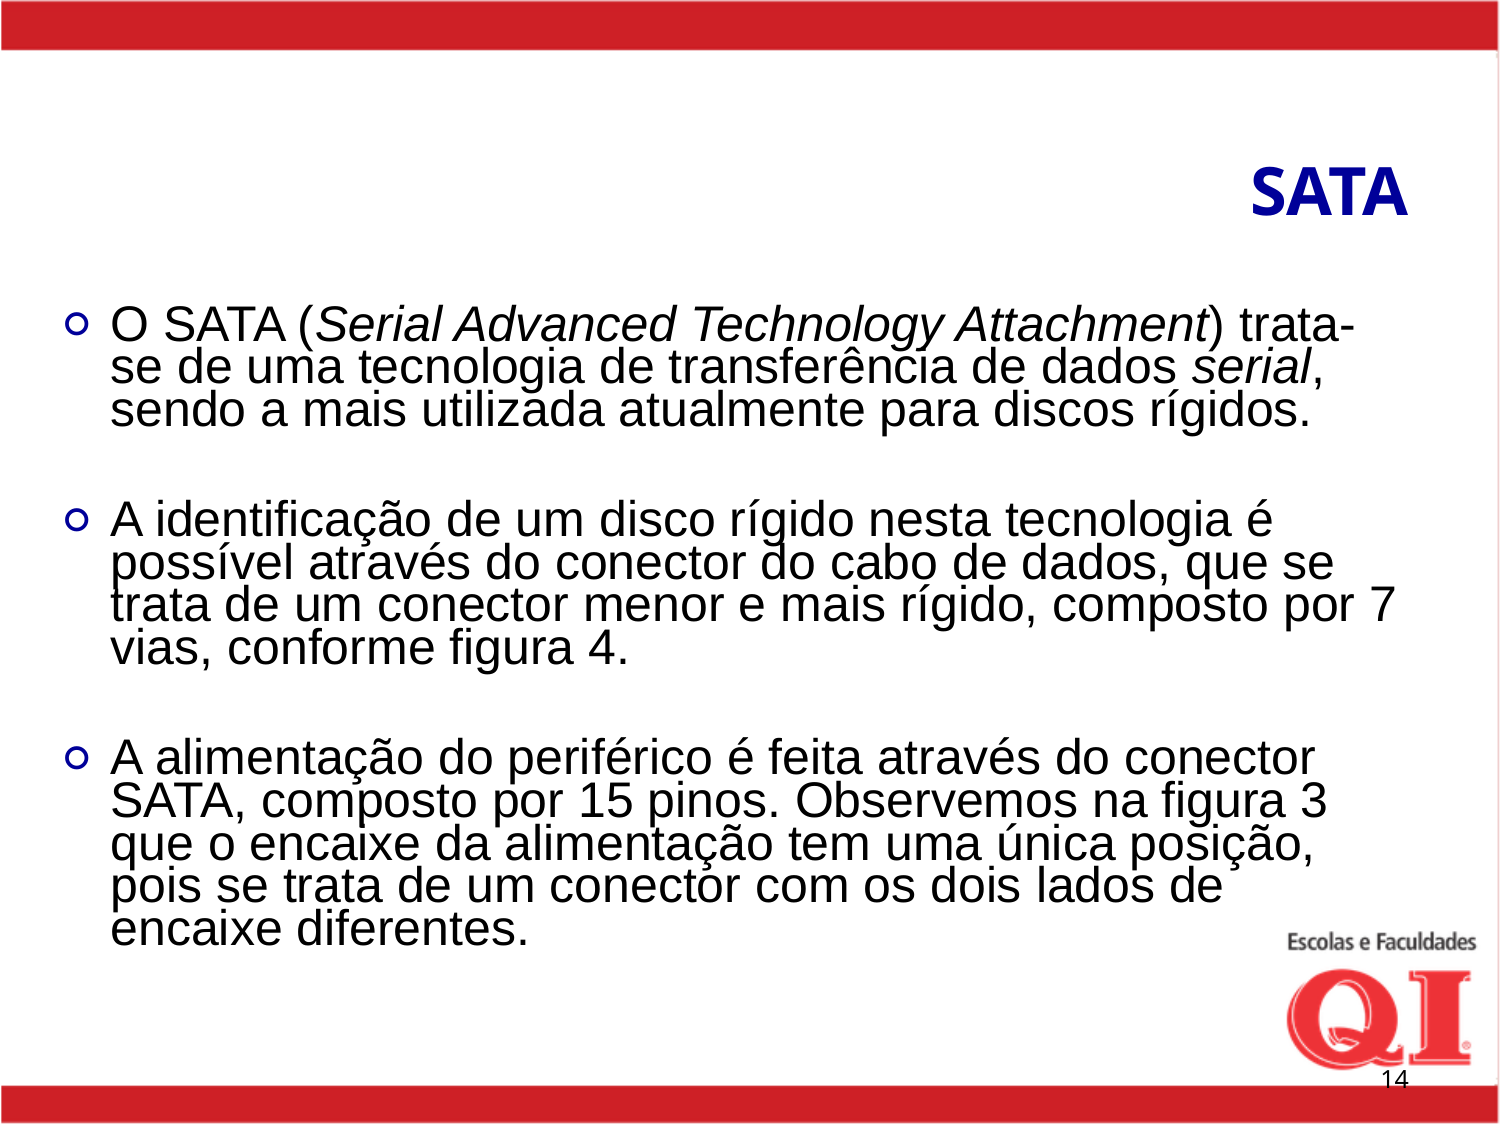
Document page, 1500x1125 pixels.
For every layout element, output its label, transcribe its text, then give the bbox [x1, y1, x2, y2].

picture [0, 0, 1500, 1125]
list O SATA (Serial Advanced Technology Attachment) trata-se de uma tecnologia de transferência de dados serial, sendo a mais utilizada atualmente para discos rígidos. A identificação de um disco rígido nesta tecnologia é possível através do conector do cabo de dados, que se trata de um conector menor e mais rígido, composto por 7 vias, conforme figura 4. A alimentação do periférico é feita através do conector SATA, composto por 15 pinos. Observemos na figura 3 que o encaixe da alimentação tem uma única posição, pois se trata de um conector com os dois lados de encaixe diferentes. [41, 299, 1424, 1014]
slide_number ‹#› [1074, 1030, 1424, 1106]
title SATA [224, 48, 1424, 236]
